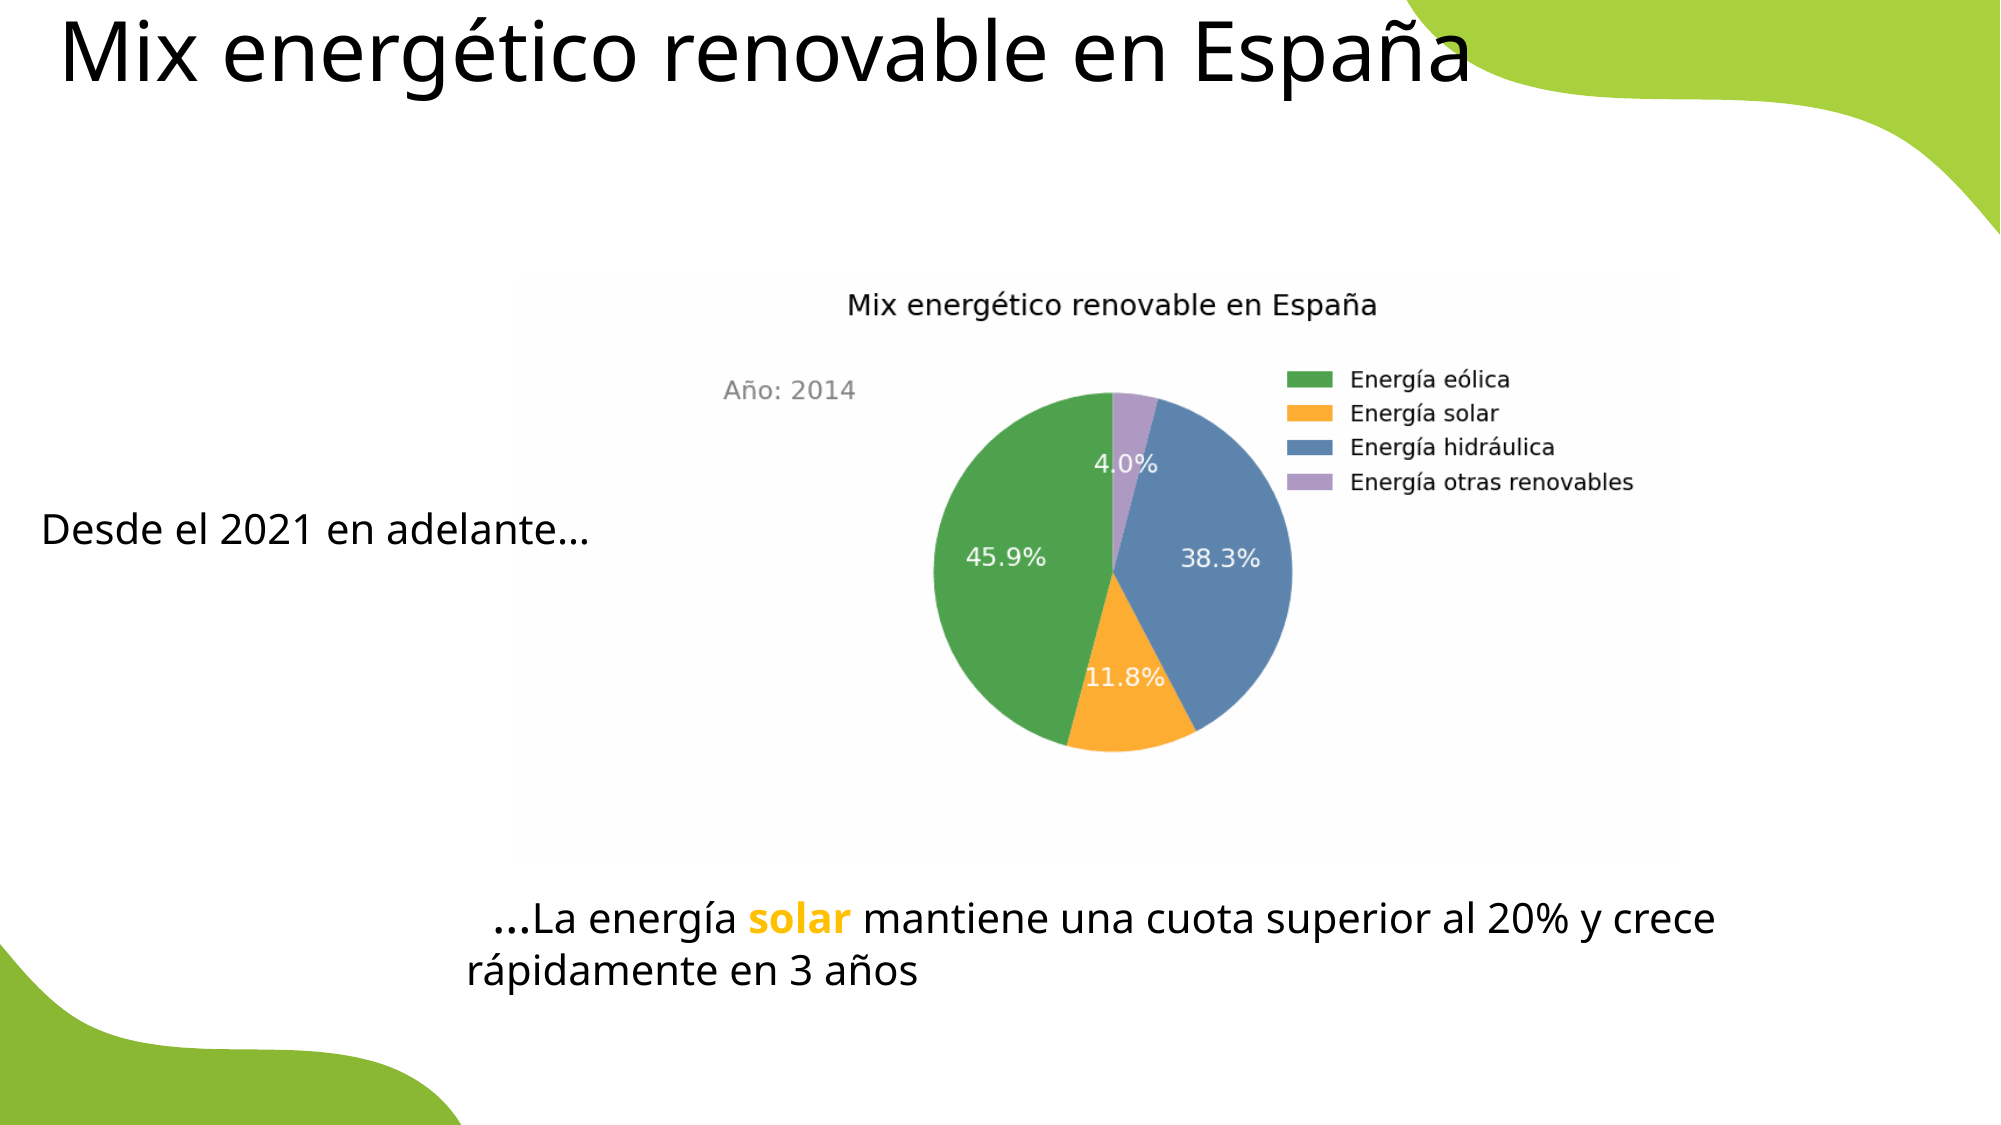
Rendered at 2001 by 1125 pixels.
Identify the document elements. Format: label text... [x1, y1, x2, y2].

picture [516, 278, 1681, 861]
text_box Desde el 2021 en adelante… [0, 486, 516, 562]
text_box …La energía solar mantiene una cuota superior al 20% y crece rápidamente en 3 años [451, 876, 1977, 1001]
text_box Mix energético renovable en España [0, 0, 1545, 109]
